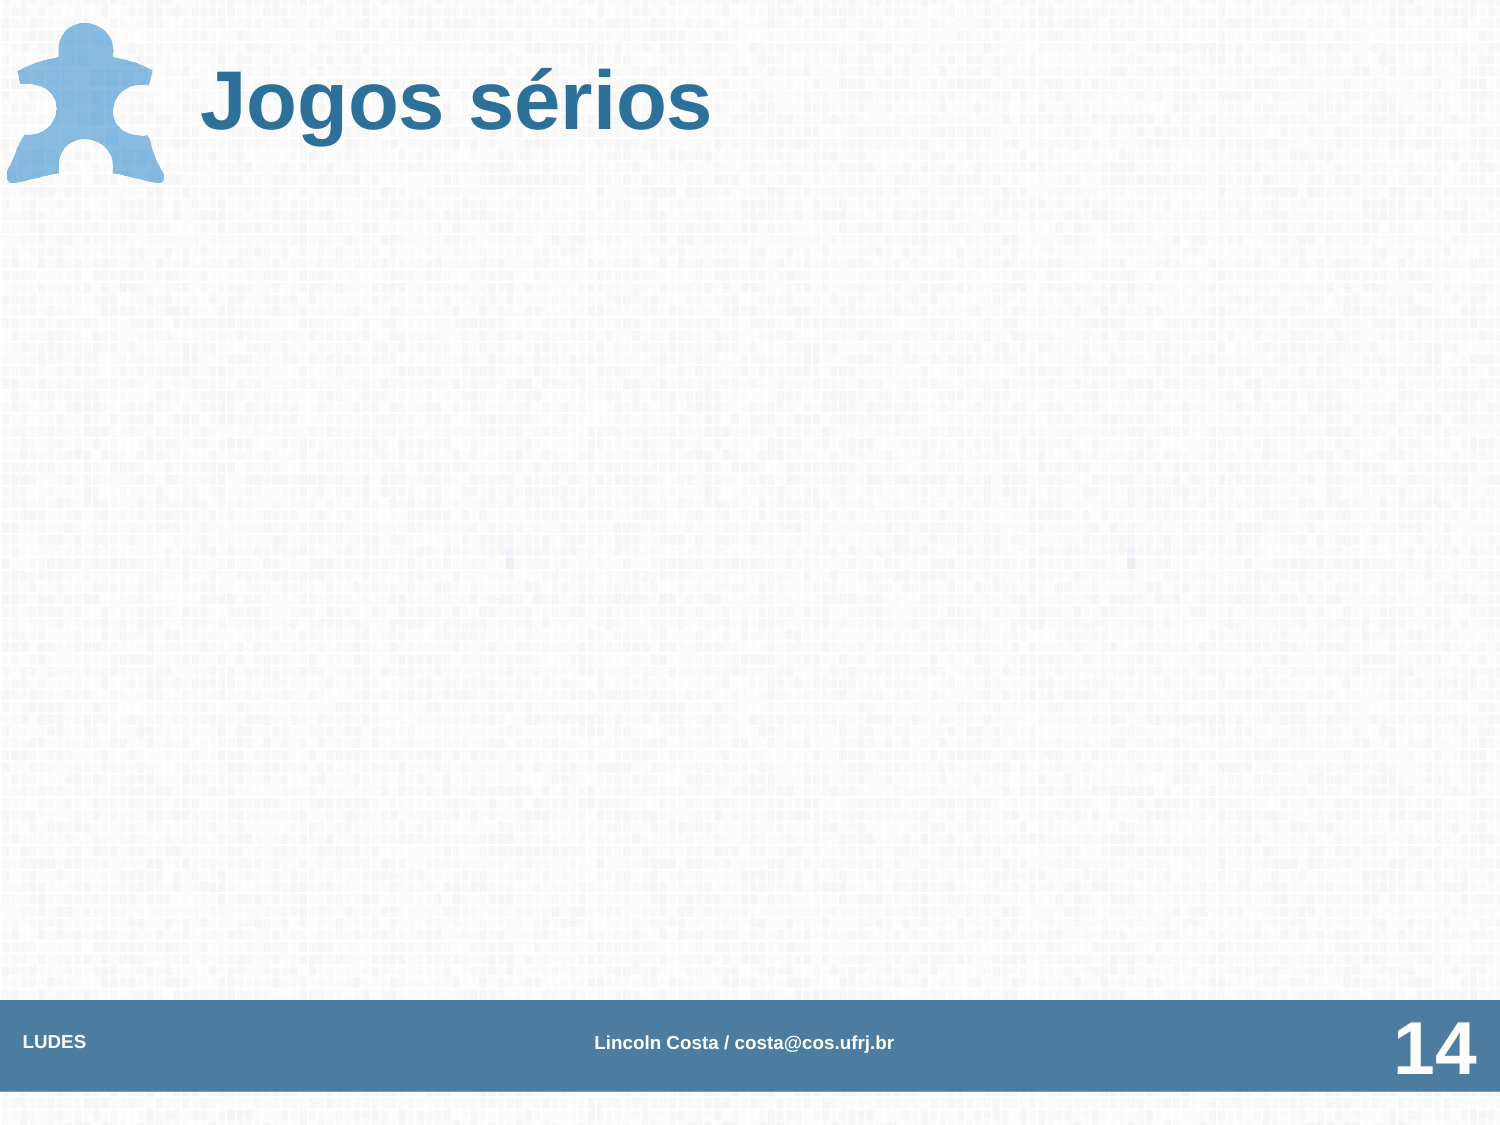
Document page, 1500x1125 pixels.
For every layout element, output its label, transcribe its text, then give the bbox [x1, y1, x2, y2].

slide_number LUDES [7, 1017, 203, 1066]
footer Lincoln Costa / costa@cos.ufrj.br [526, 1018, 962, 1066]
picture [0, 0, 1500, 1125]
title Jogos sérios [185, 11, 1481, 195]
slide_number 14 [1297, 1021, 1492, 1069]
